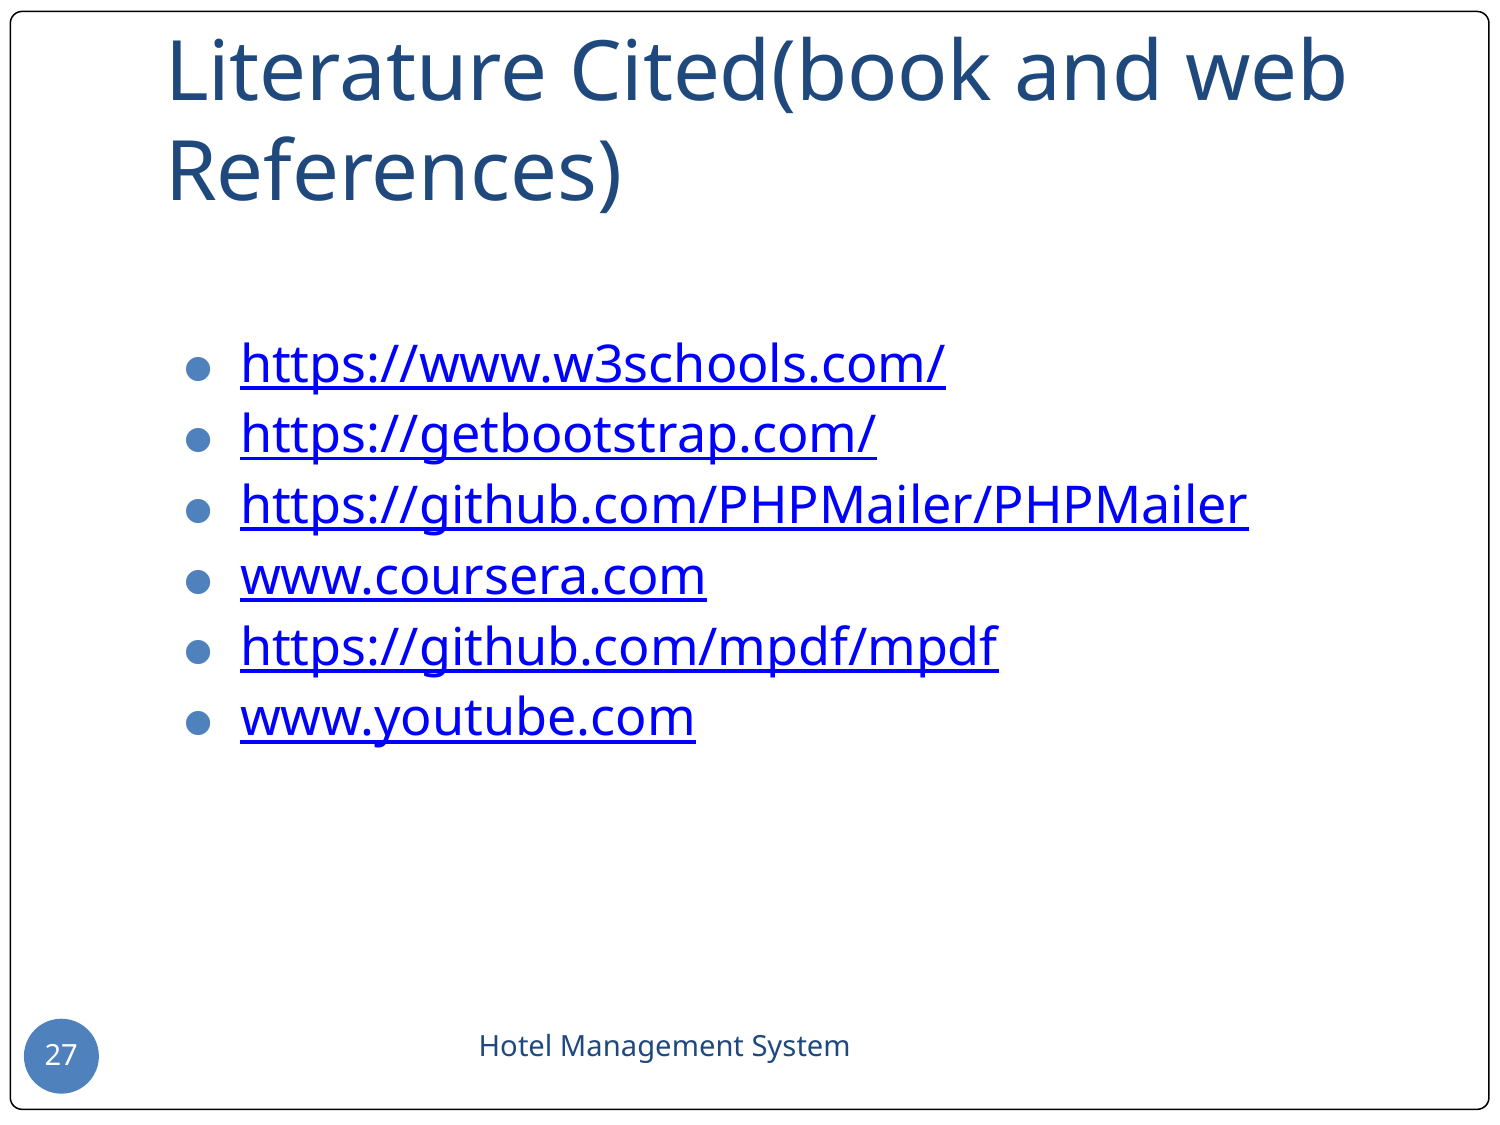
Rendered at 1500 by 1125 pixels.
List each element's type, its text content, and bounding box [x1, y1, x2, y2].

text_box 27 [23, 1018, 99, 1094]
title Literature Cited(book and web References) [150, 45, 1425, 233]
list https://www.w3schools.com/ https://getbootstrap.com/ https://github.com/PHPMailer/PHPMailer www.coursera.com https://github.com/mpdf/mpdf www.youtube.com [150, 237, 1425, 988]
text_box Hotel Management System [433, 1007, 1084, 1083]
